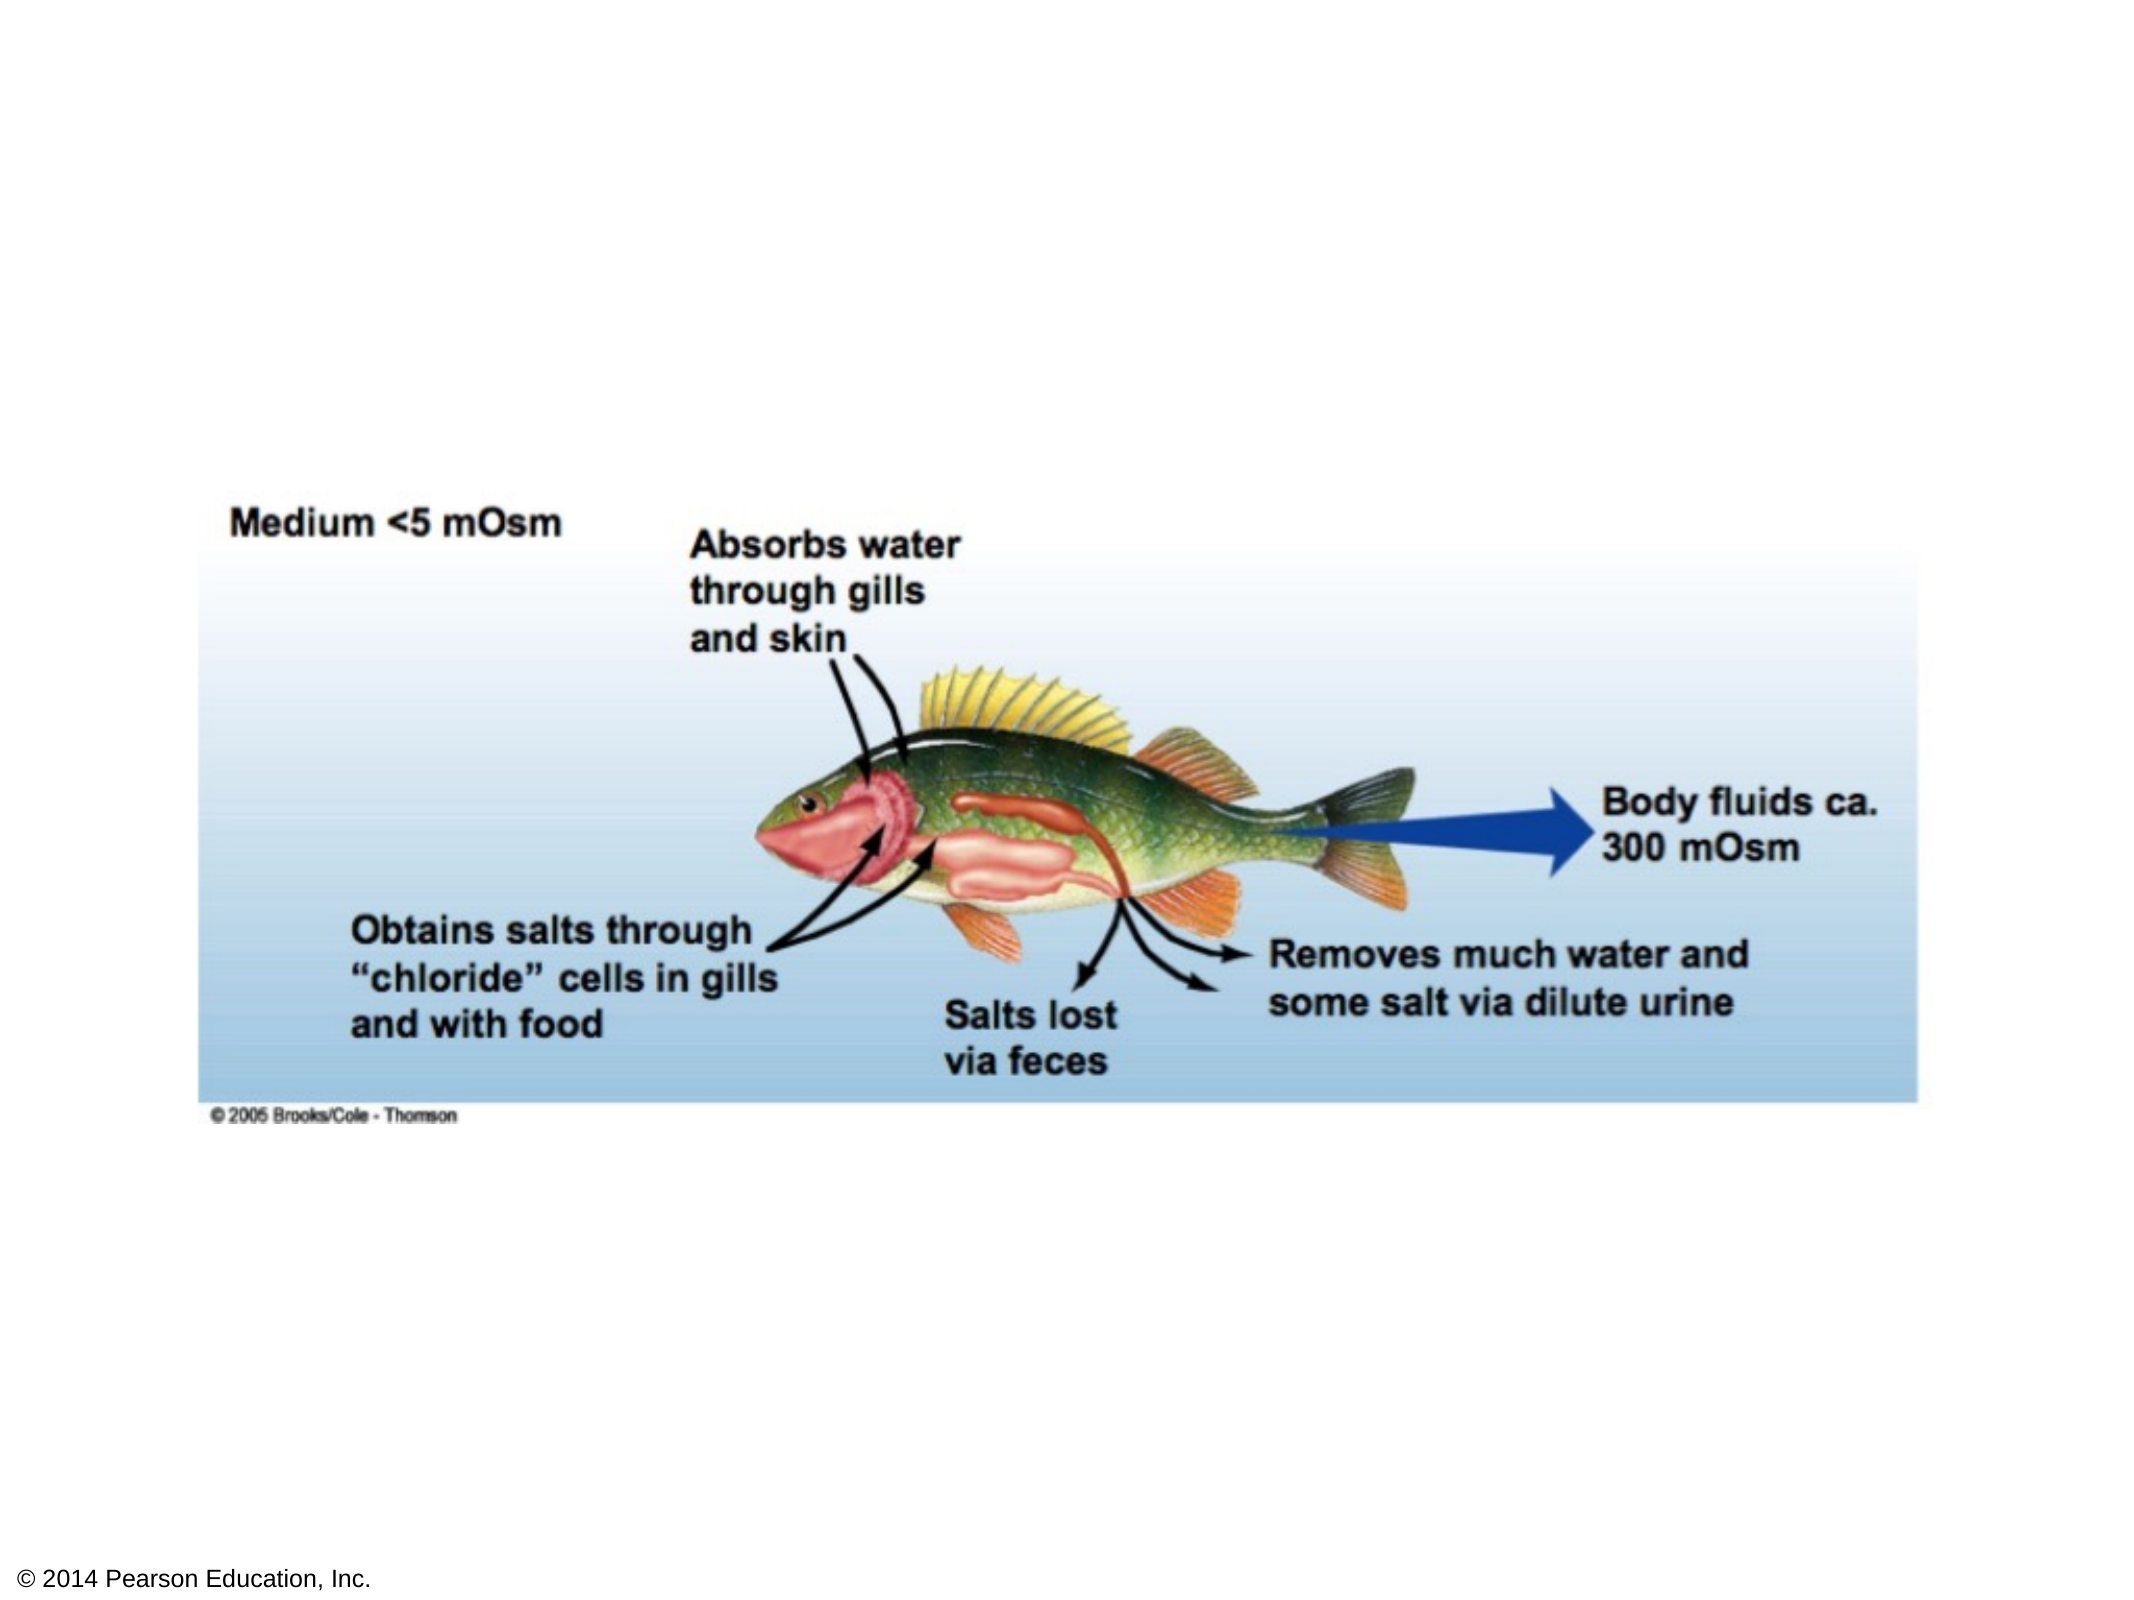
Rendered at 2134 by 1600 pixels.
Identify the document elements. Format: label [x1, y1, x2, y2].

picture [131, 475, 2002, 1125]
